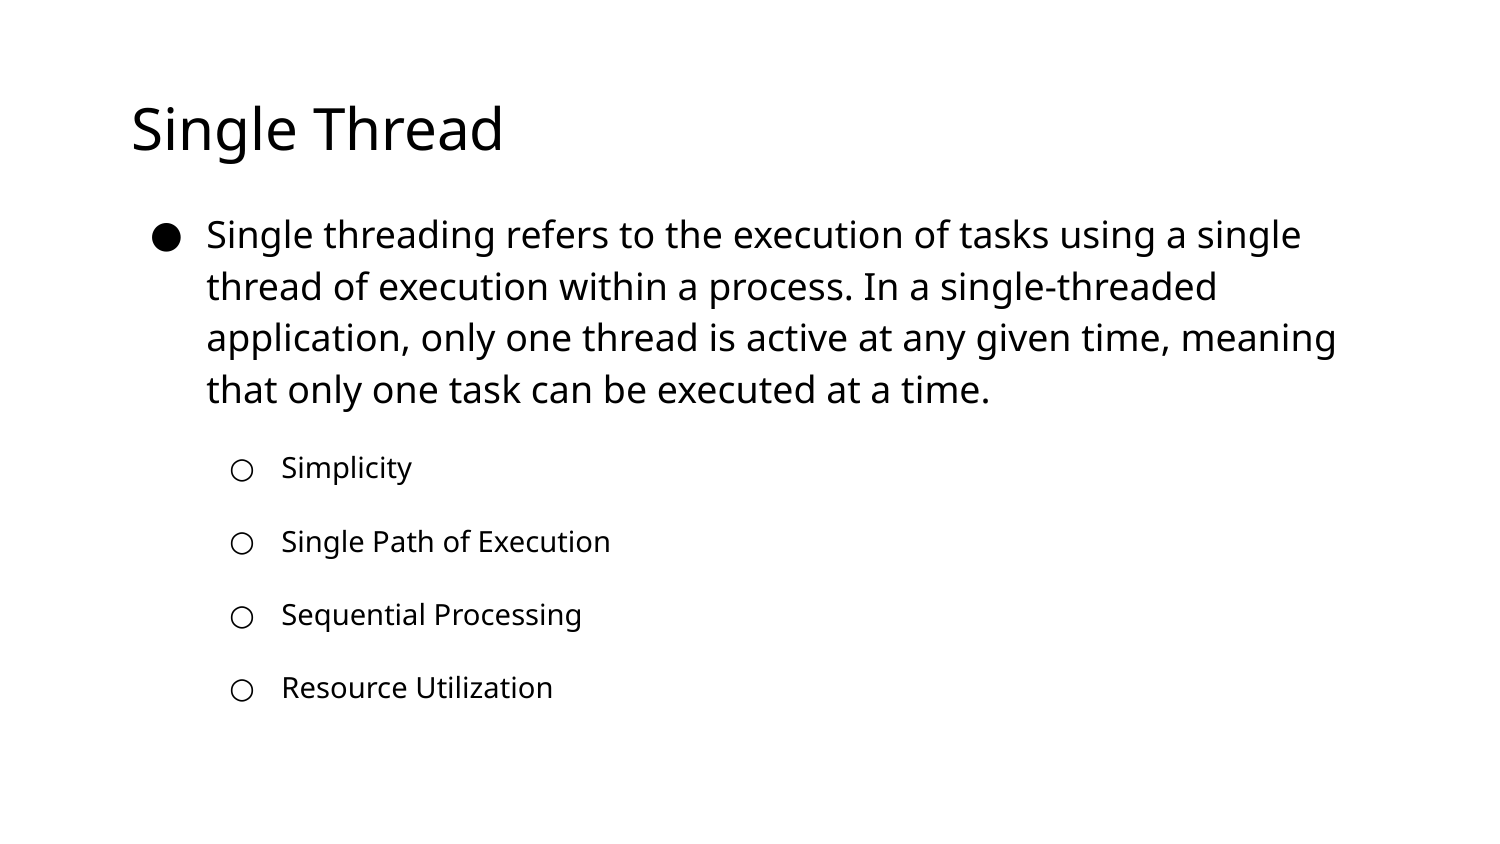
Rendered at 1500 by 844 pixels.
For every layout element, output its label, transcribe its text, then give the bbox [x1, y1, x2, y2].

list Single threading refers to the execution of tasks using a single thread of execution within a process. In a single-threaded application, only one thread is active at any given time, meaning that only one task can be executed at a time. Simplicity Single Path of Execution Sequential Processing Resource Utilization [116, 189, 1384, 756]
title Single Thread [116, 88, 1384, 167]
